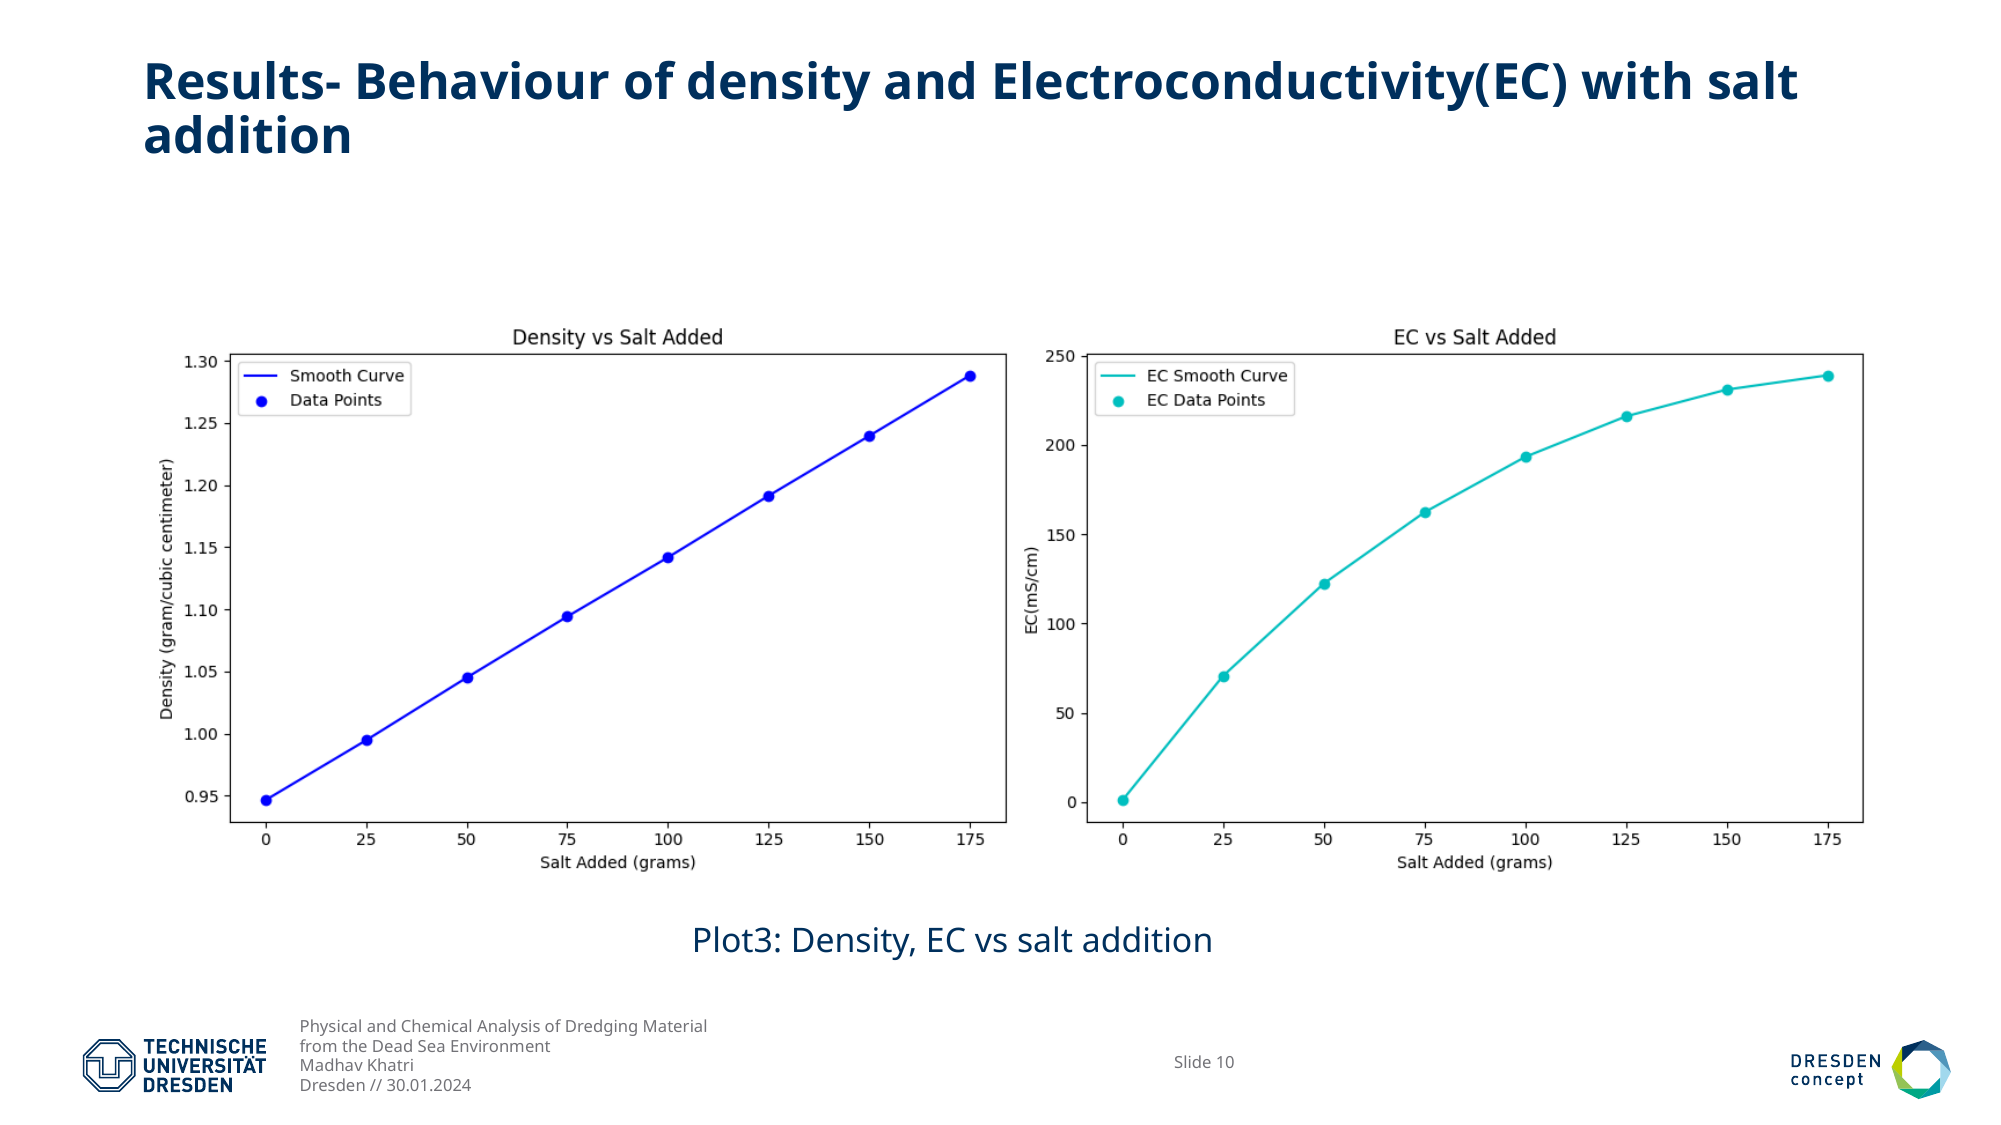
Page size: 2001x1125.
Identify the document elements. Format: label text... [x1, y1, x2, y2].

picture [143, 311, 1880, 889]
text_box Plot3: Density, EC vs salt addition [677, 911, 1229, 967]
title Results- Behaviour of density and Electroconductivity(EC) with salt addition [143, 56, 1880, 169]
